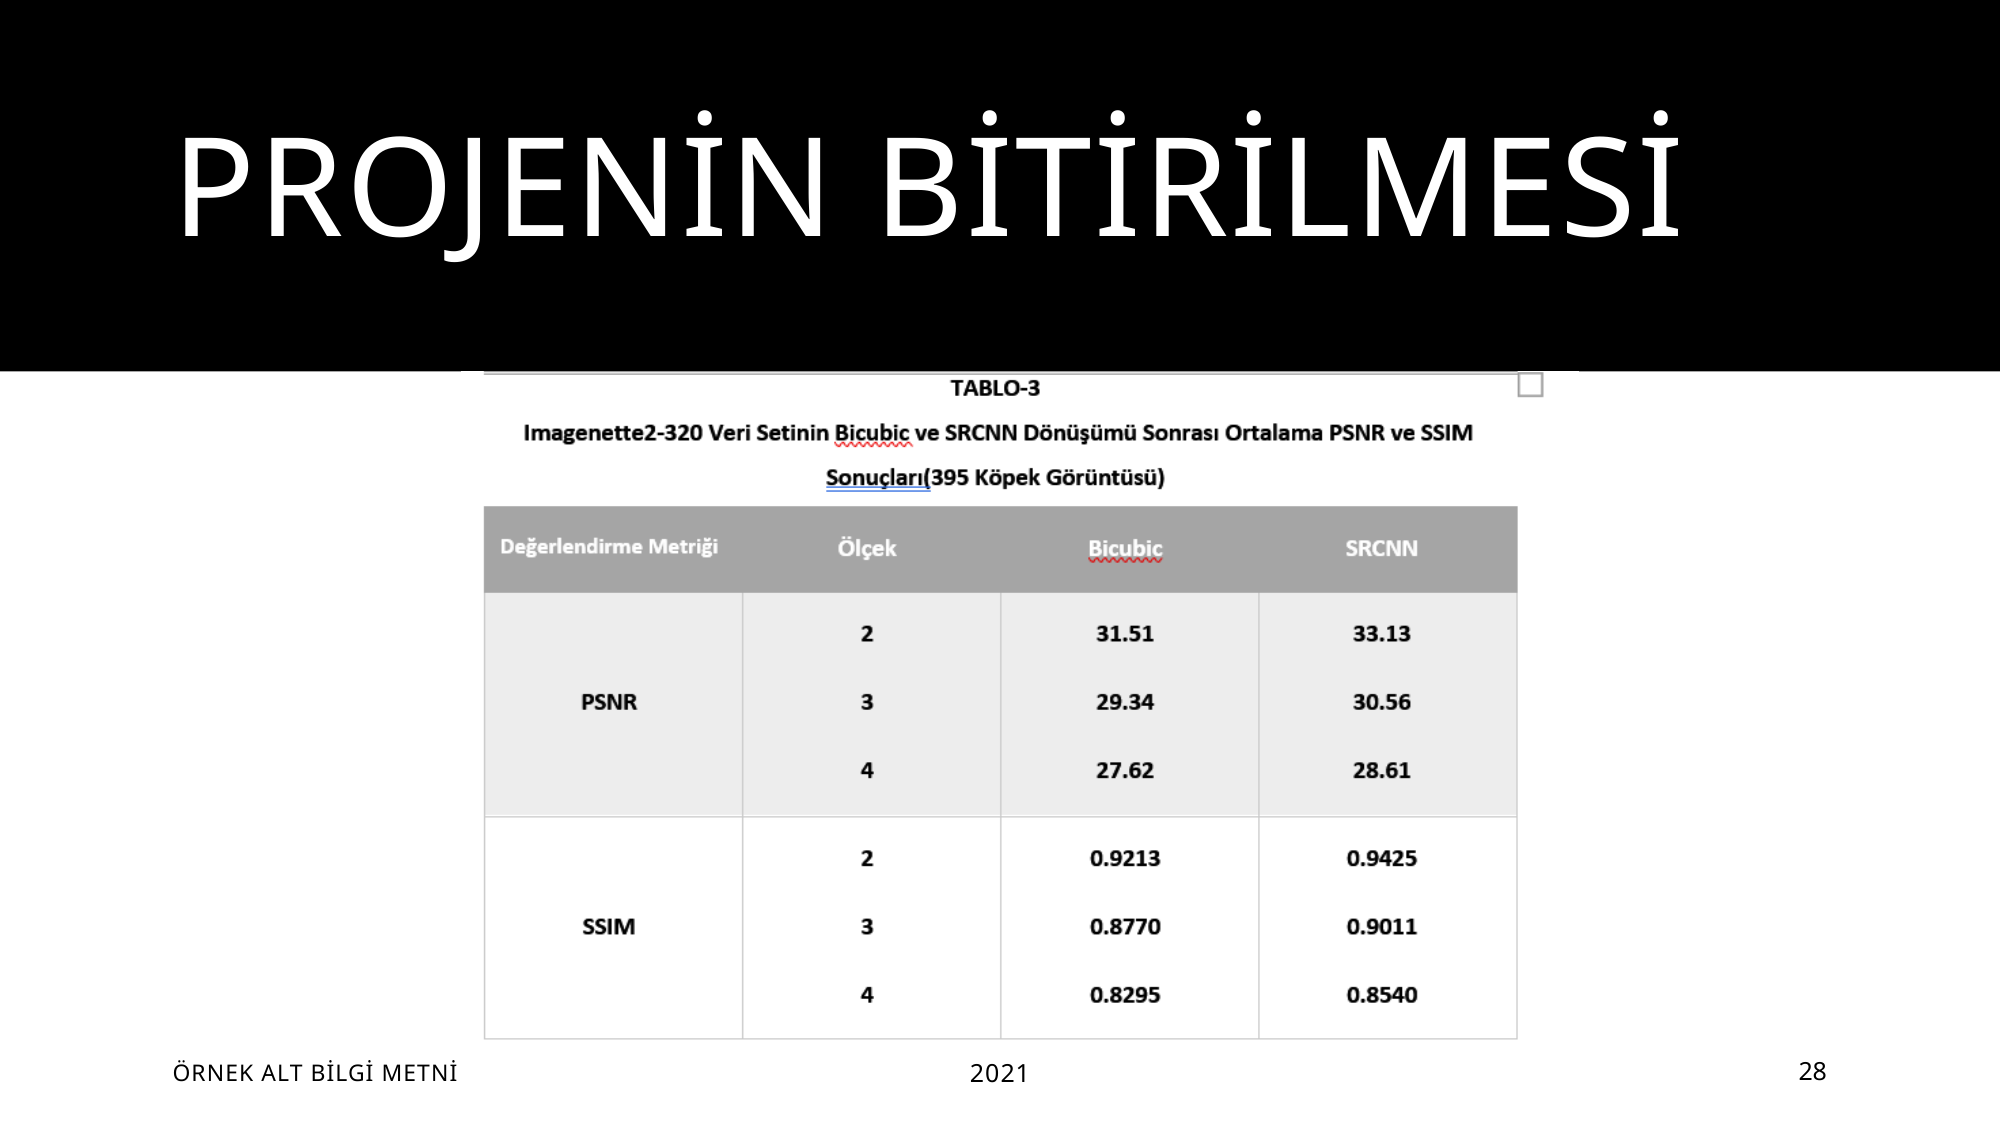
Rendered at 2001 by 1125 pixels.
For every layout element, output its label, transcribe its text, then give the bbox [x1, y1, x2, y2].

picture [461, 371, 1579, 1062]
slide_number 28 [1688, 1042, 1842, 1103]
slide_number 2021 [734, 1062, 1266, 1103]
title Projenin bitirilmesi [157, 52, 1842, 332]
footer Örnek Alt Bilgi Metni [157, 1042, 689, 1103]
